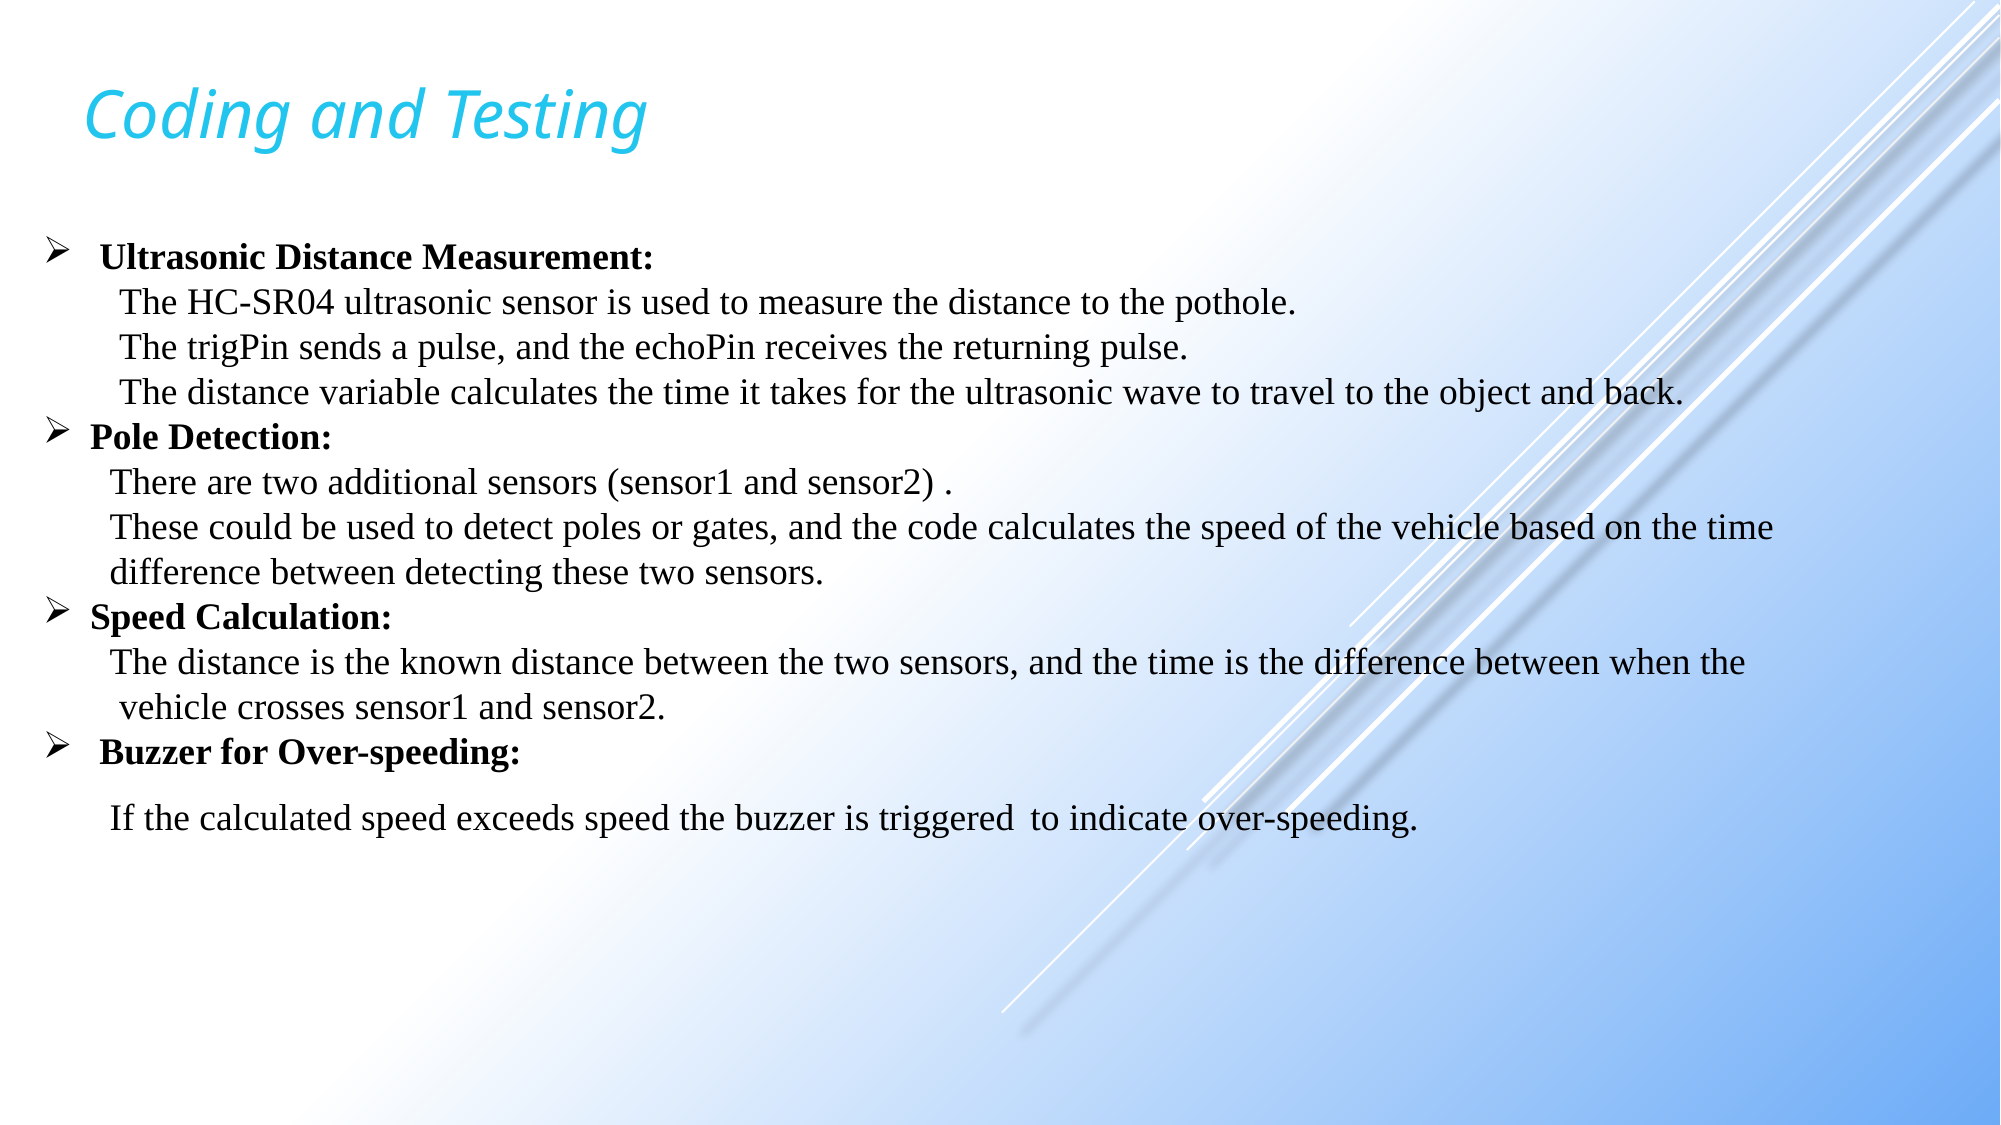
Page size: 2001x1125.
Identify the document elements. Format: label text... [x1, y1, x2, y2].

text_box Ultrasonic Distance Measurement: The HC-SR04 ultrasonic sensor is used to measure the distance to the pothole. The trigPin sends a pulse, and the echoPin receives the returning pulse. The distance variable calculates the time it takes for the ultrasonic wave to travel to the object and back. Pole Detection: There are two additional sensors (sensor1 and sensor2) . These could be used to detect poles or gates, and the code calculates the speed of the vehicle based on the time difference between detecting these two sensors. Speed Calculation: The distance is the known distance between the two sensors, and the time is the difference between when the vehicle crosses sensor1 and sensor2. Buzzer for Over-speeding: If the calculated speed exceeds speed the buzzer is triggered to indicate over-speeding. [28, 224, 2000, 850]
text_box Coding and Testing [68, 64, 1171, 160]
